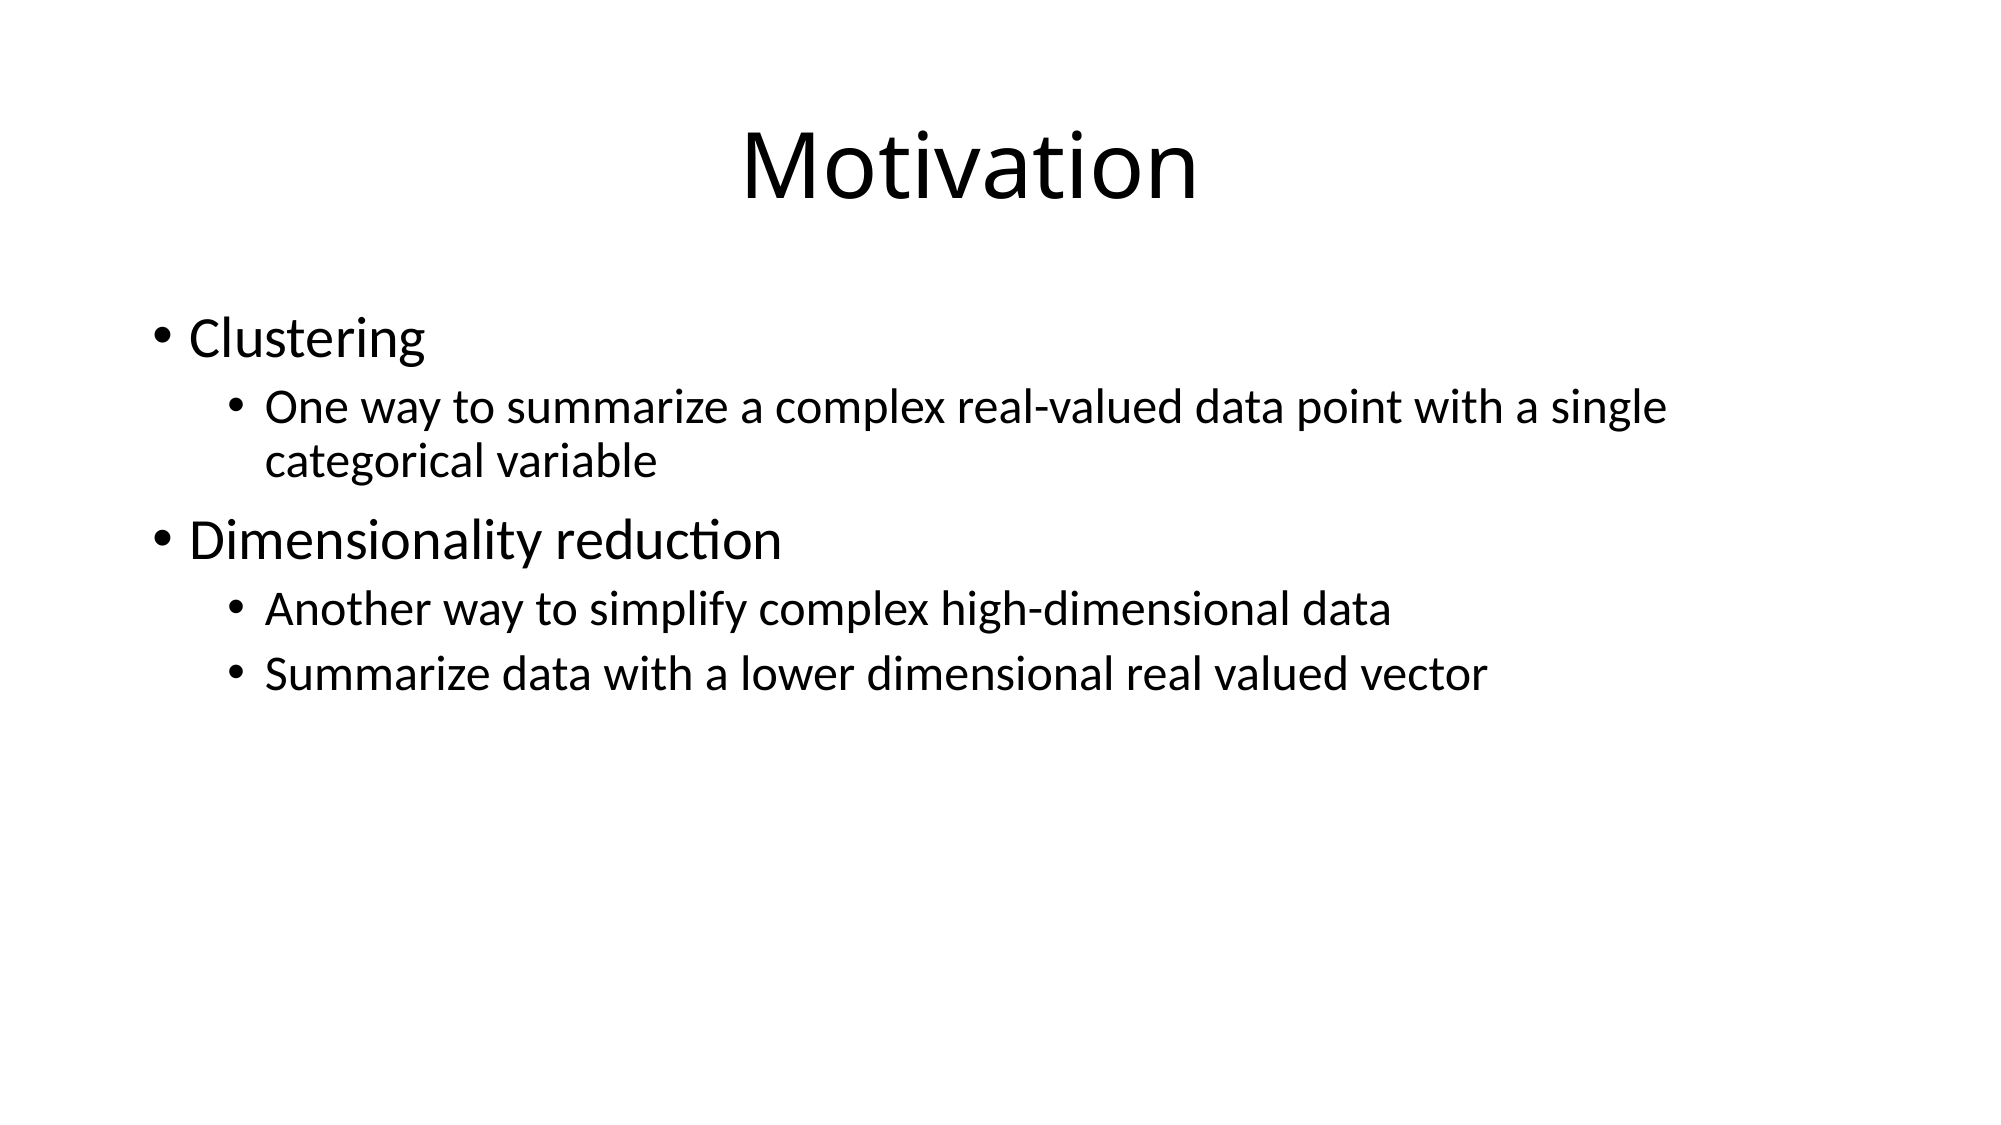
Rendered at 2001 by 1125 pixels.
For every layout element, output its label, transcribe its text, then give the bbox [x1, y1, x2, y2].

list Clustering One way to summarize a complex real-valued data point with a single categorical variable Dimensionality reduction Another way to simplify complex high-dimensional data Summarize data with a lower dimensional real valued vector [137, 299, 1863, 1014]
title Motivation [724, 59, 1276, 278]
